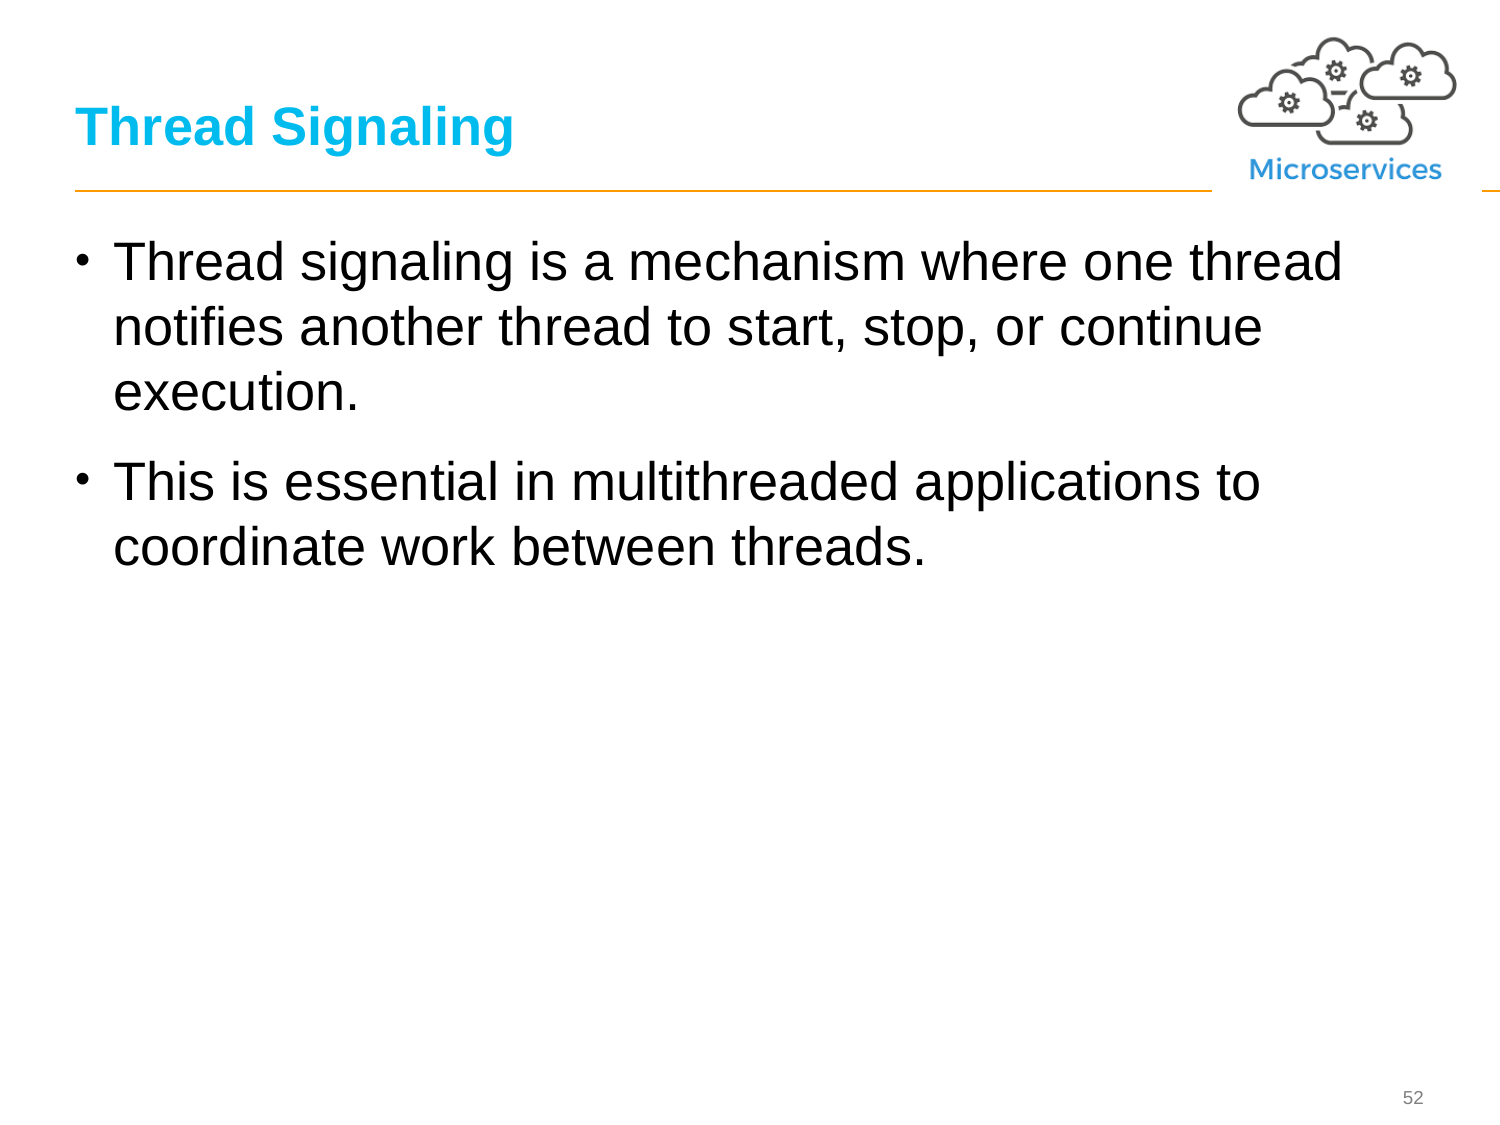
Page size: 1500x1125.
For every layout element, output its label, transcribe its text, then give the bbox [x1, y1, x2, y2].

title Thread Signaling [75, 27, 1422, 157]
list Thread signaling is a mechanism where one thread notifies another thread to start, stop, or continue execution. This is essential in multithreaded applications to coordinate work between threads. [75, 226, 1425, 1018]
picture [1212, 1, 1482, 203]
